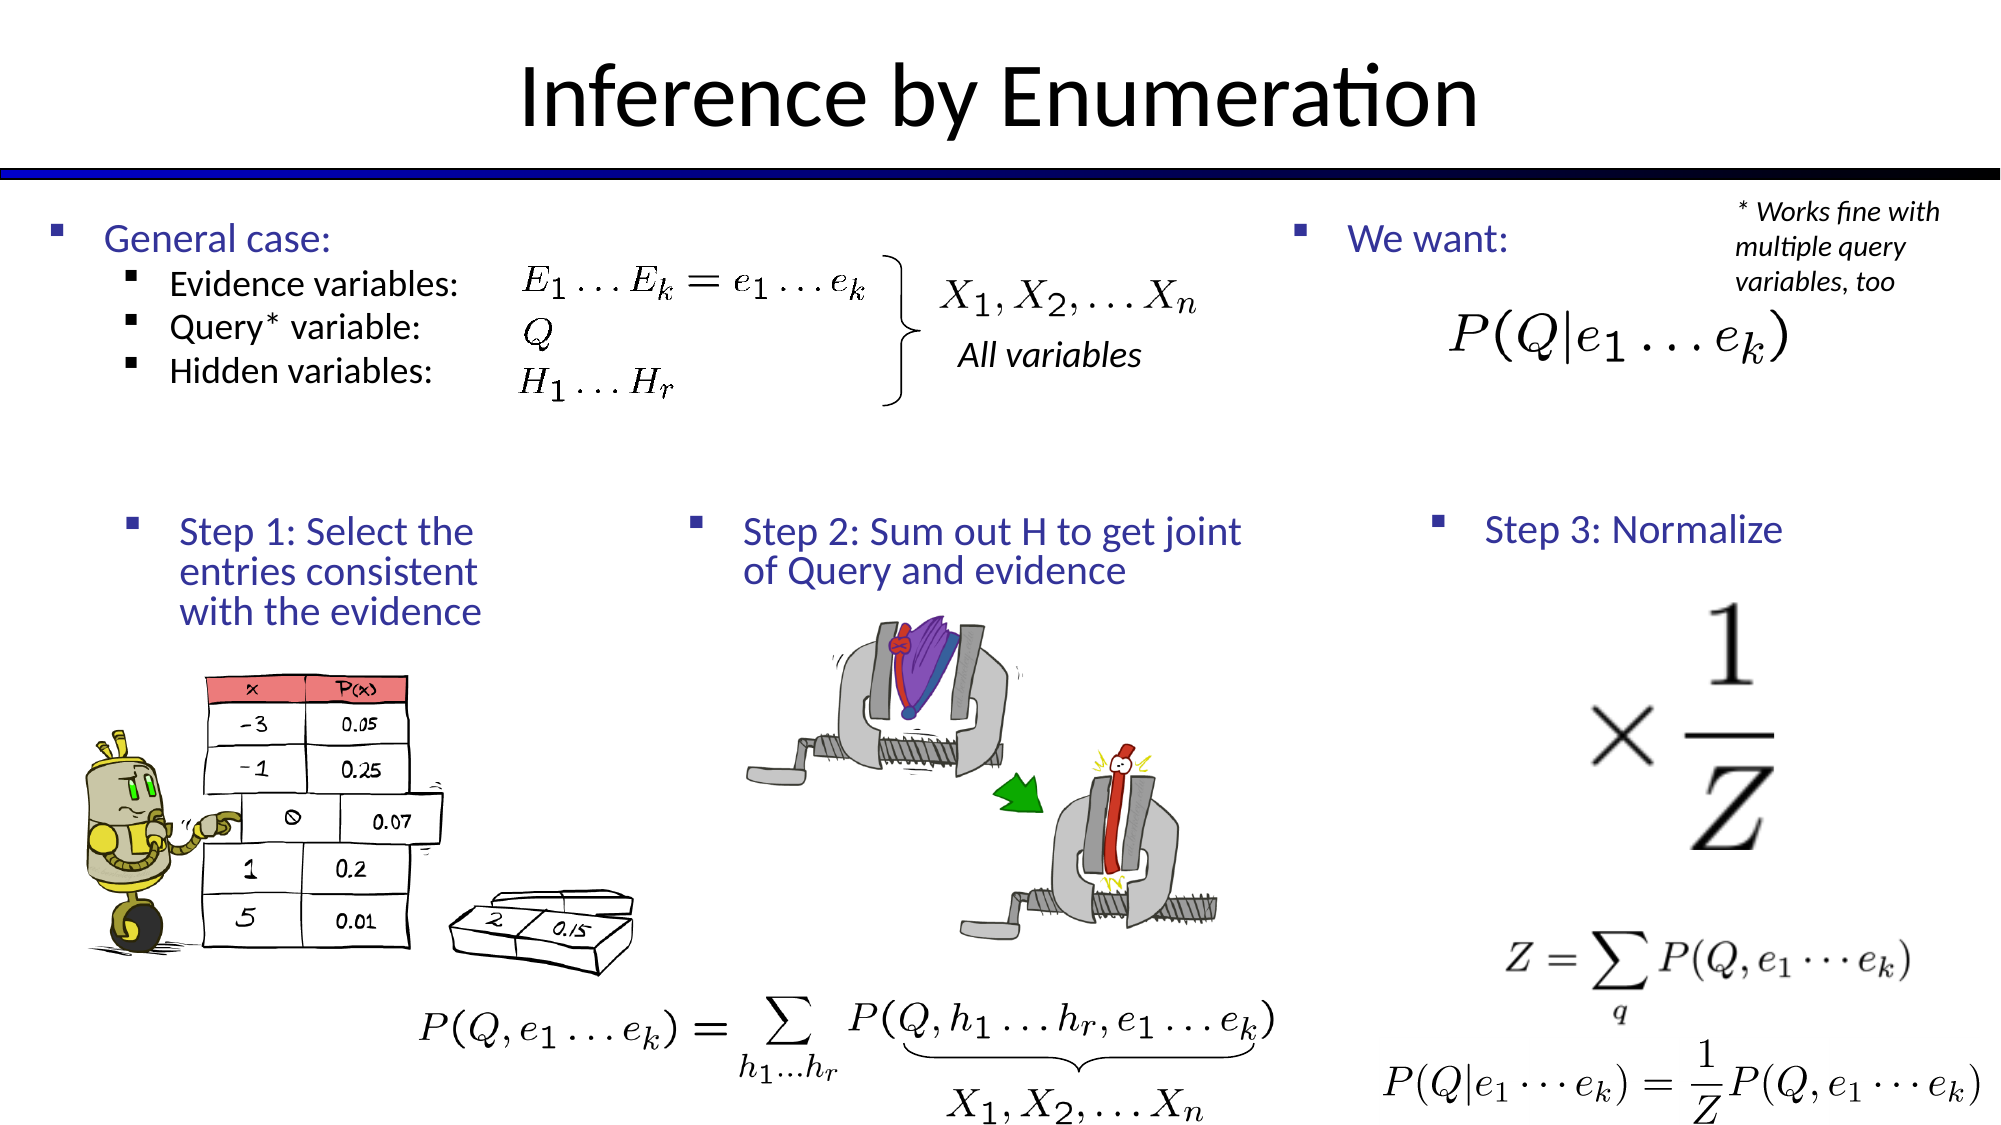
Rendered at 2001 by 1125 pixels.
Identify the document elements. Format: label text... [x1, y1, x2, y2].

text_box We want: [1276, 212, 1932, 355]
picture [943, 1087, 1203, 1125]
picture [936, 278, 1196, 317]
text_box Step 2: Sum out H to get joint of Query and evidence [671, 505, 1299, 611]
picture [738, 995, 1274, 1085]
picture [1505, 930, 1911, 1027]
picture [517, 366, 675, 402]
text_box [882, 255, 921, 406]
text_box All variables [943, 325, 1194, 383]
title Inference by Enumeration [0, 0, 2000, 184]
picture [520, 263, 866, 302]
picture [522, 316, 552, 352]
picture [1379, 1037, 1980, 1125]
picture [417, 1009, 728, 1052]
text_box * Works fine with multiple query variables, too [1720, 185, 1976, 305]
list General case: Evidence variables: Query* variable: Hidden variables: [32, 212, 1383, 431]
text_box Step 3: Normalize [1413, 503, 1871, 580]
picture [729, 612, 1241, 954]
text_box Step 1: Select the entries consistent with the evidence [108, 506, 572, 646]
picture [1448, 307, 1788, 366]
picture [1589, 600, 1775, 850]
picture [56, 648, 642, 985]
